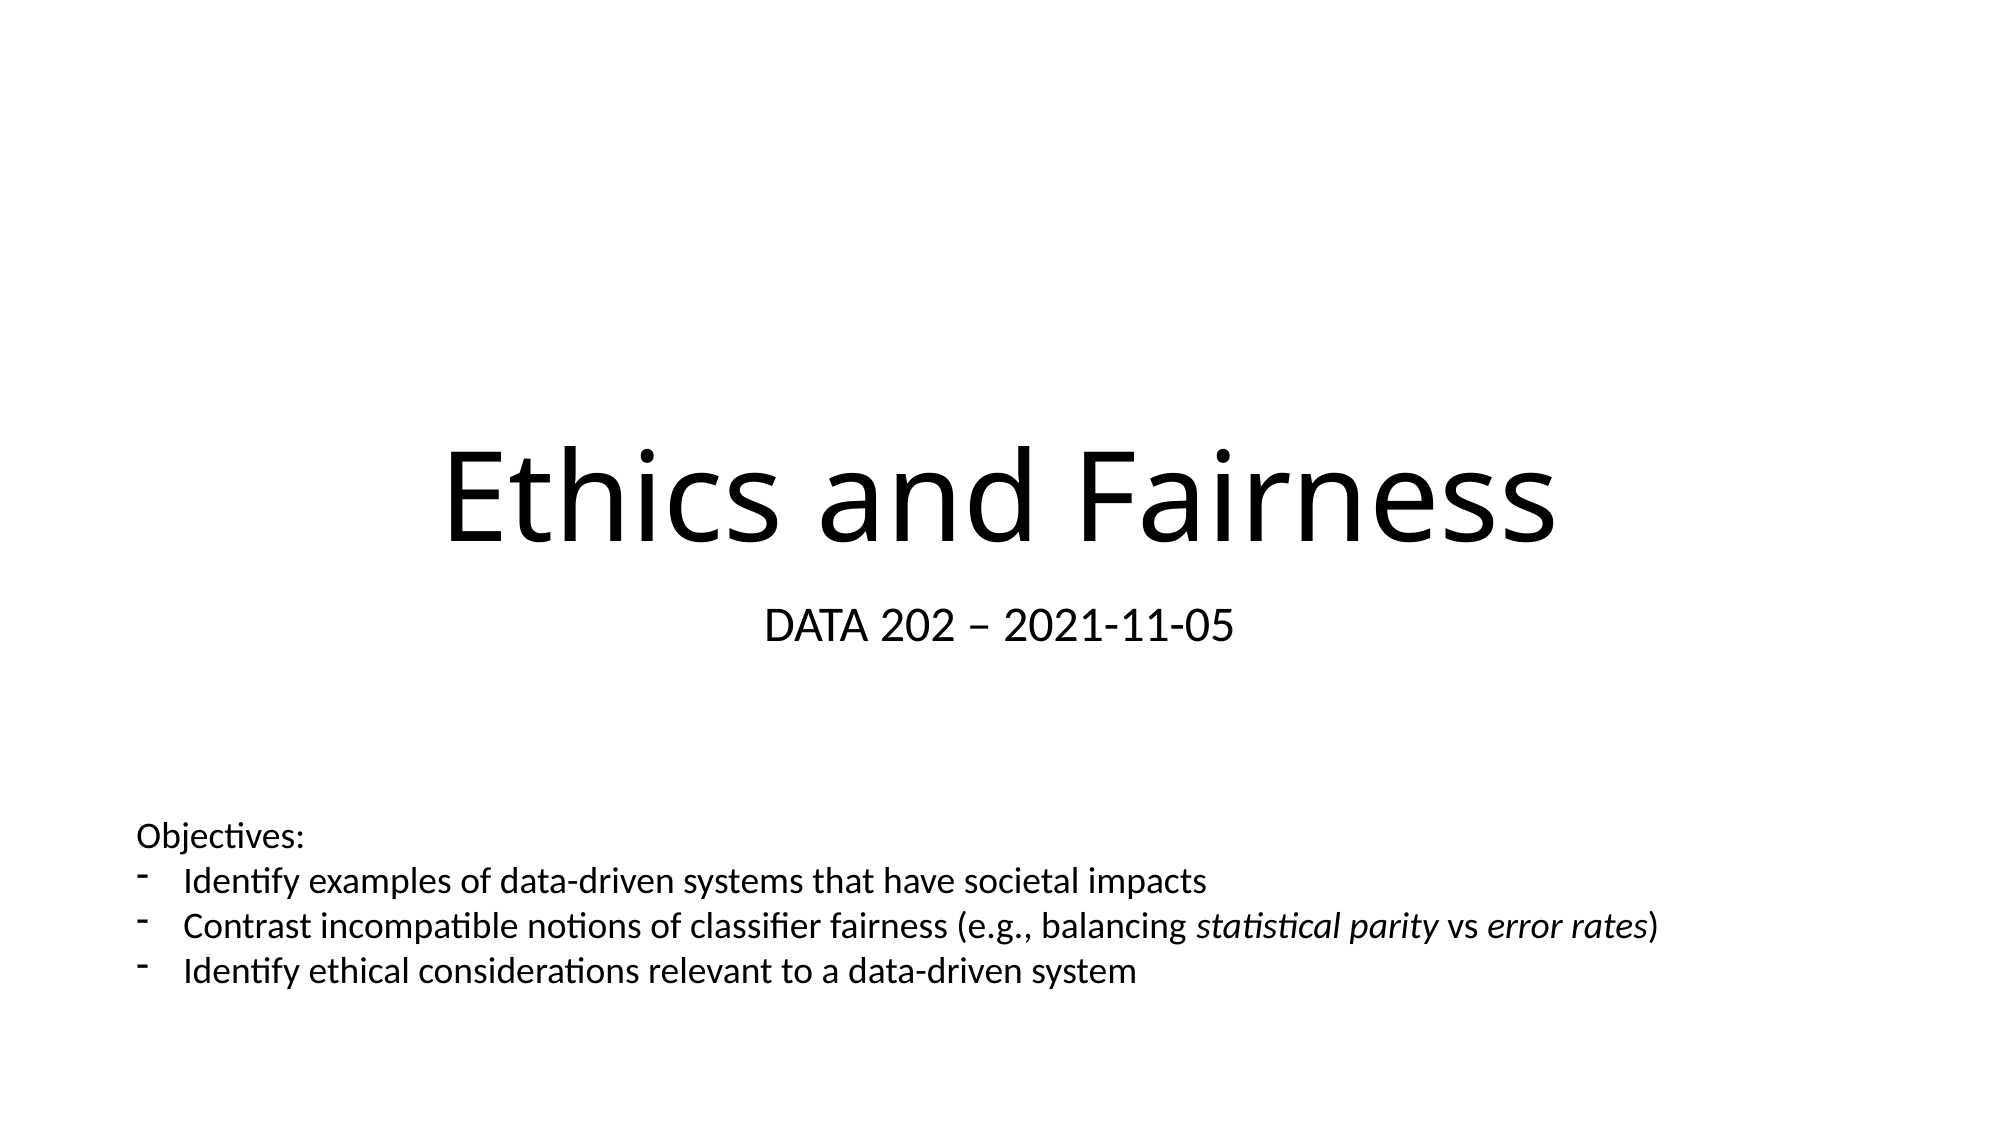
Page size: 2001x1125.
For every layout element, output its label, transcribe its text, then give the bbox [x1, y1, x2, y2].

subtitle DATA 202 – 2021-11-05 [249, 590, 1750, 863]
title Ethics and Fairness [249, 184, 1750, 576]
text_box Objectives: Identify examples of data-driven systems that have societal impacts Contrast incompatible notions of classifier fairness (e.g., balancing statistical parity vs error rates) Identify ethical considerations relevant to a data-driven system [121, 803, 1675, 999]
